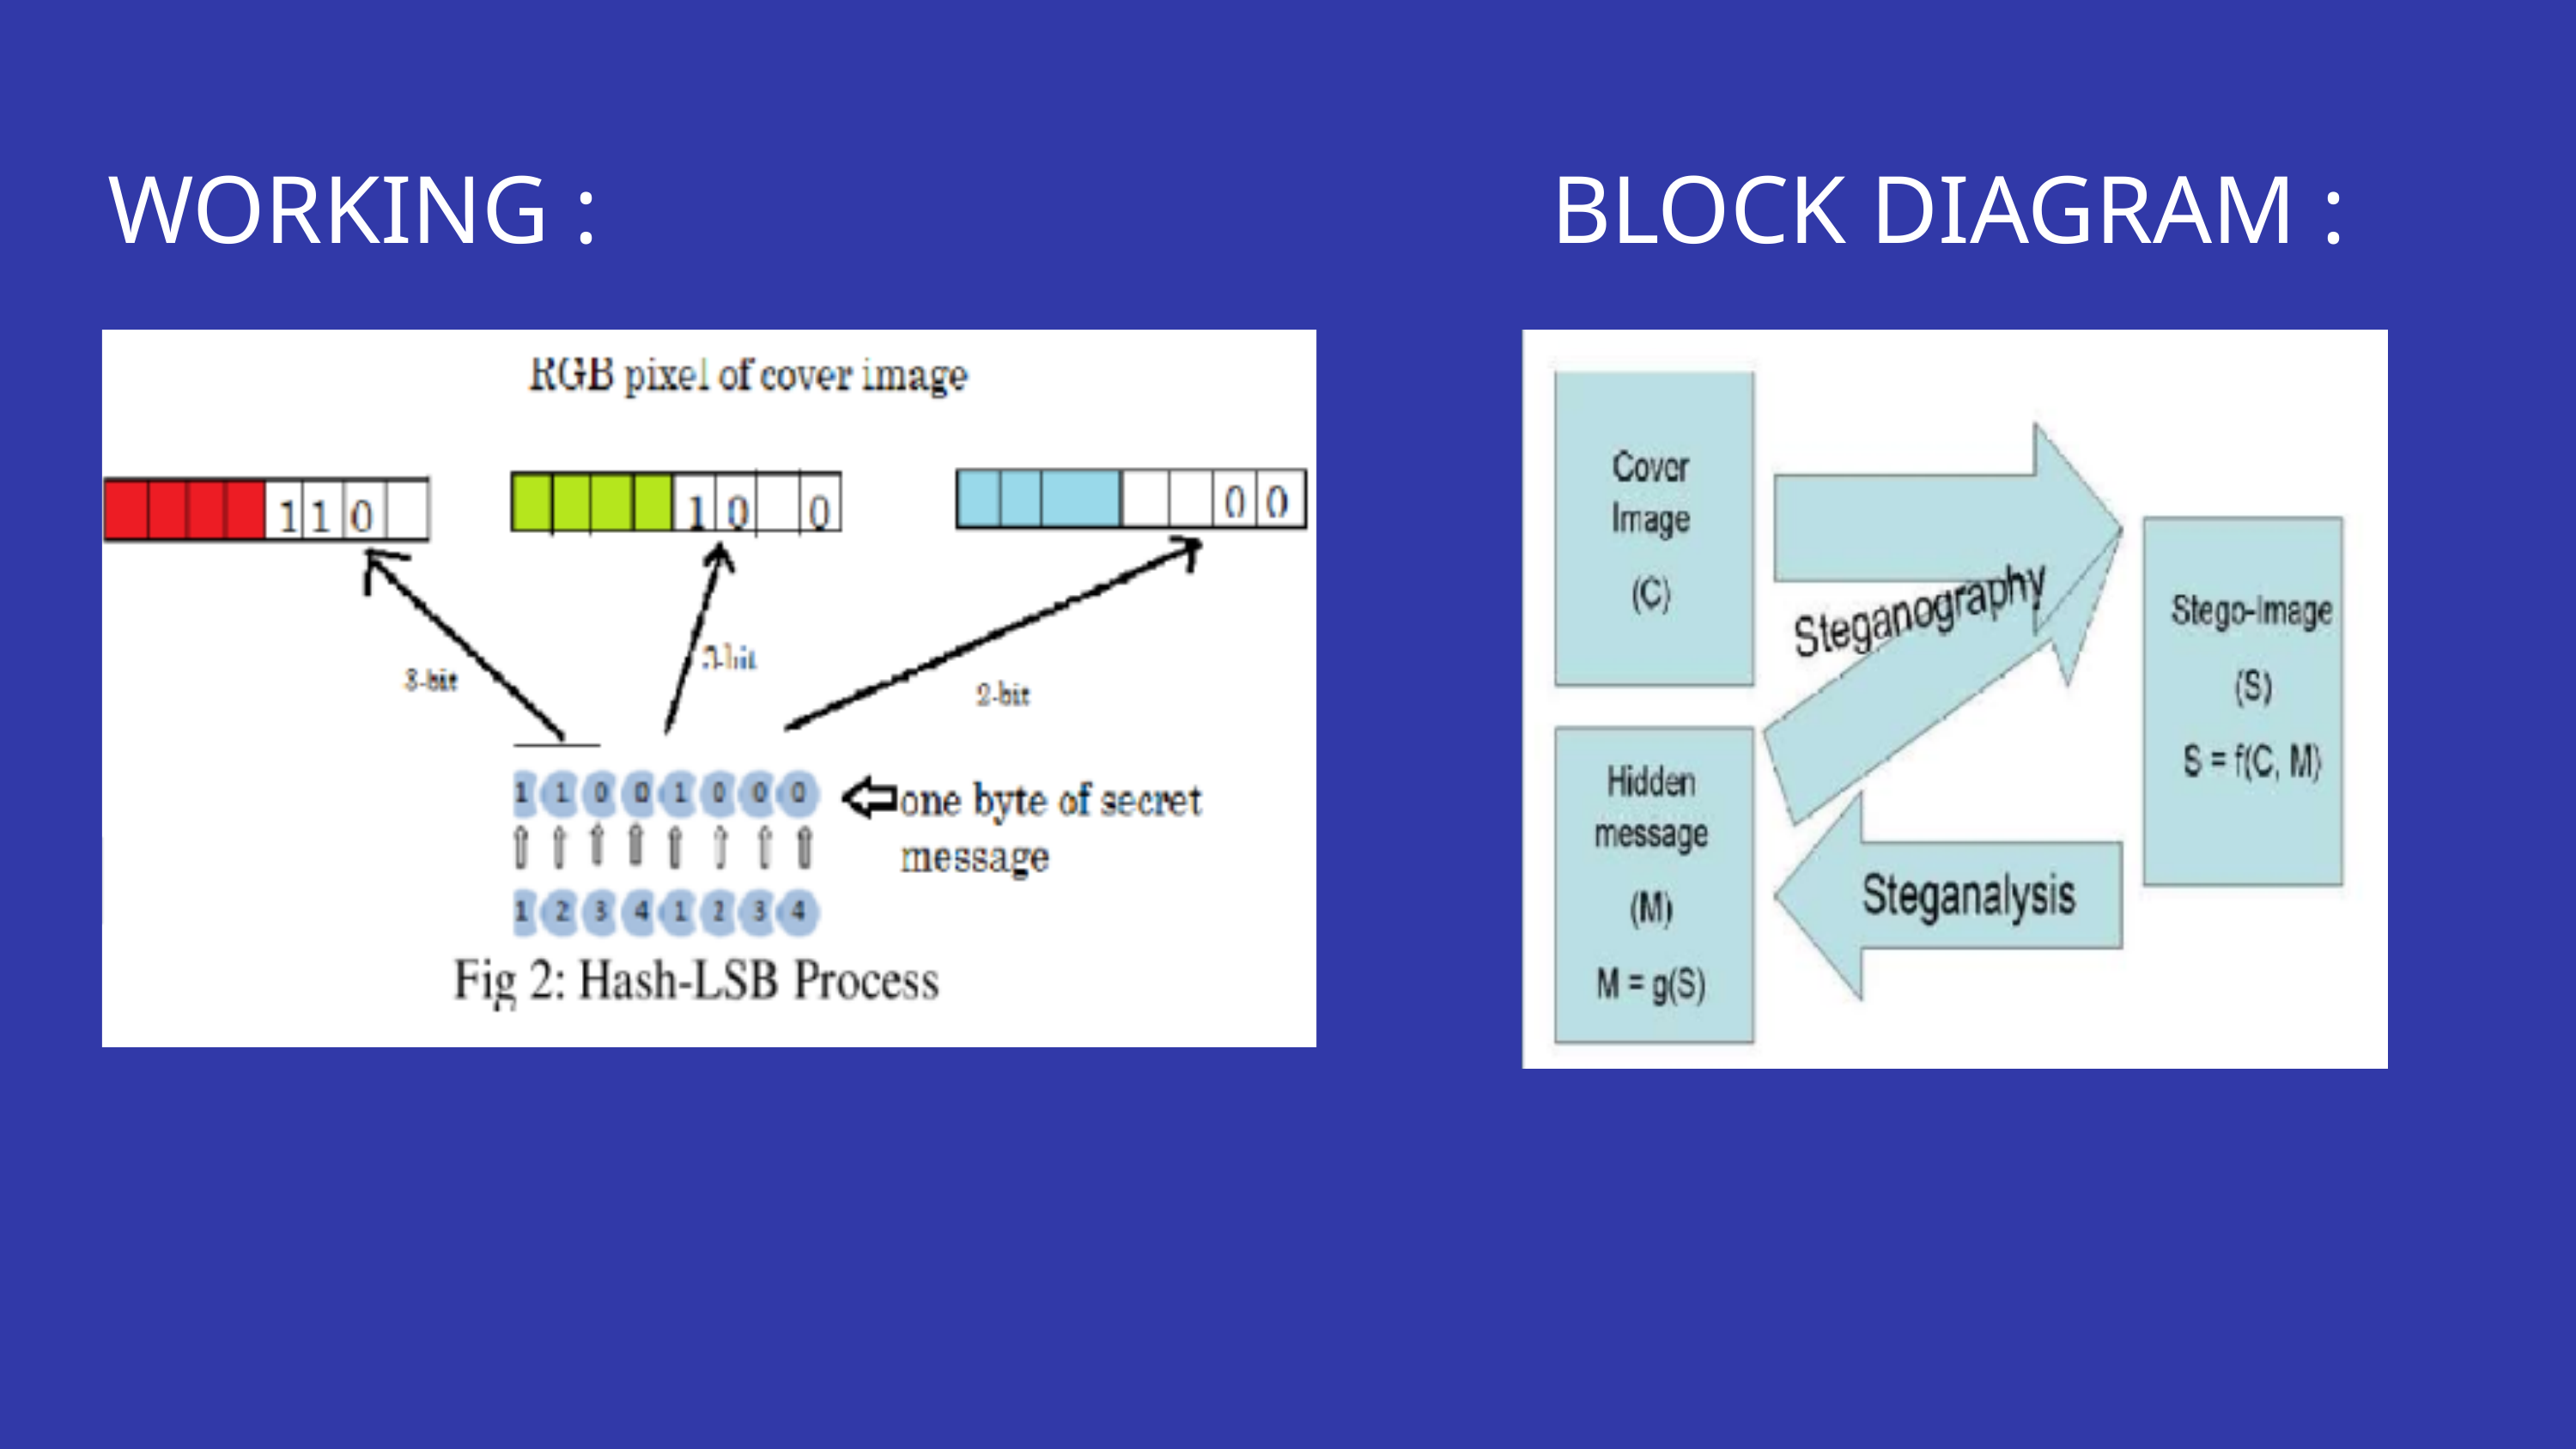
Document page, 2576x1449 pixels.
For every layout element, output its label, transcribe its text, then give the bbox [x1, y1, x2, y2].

text_box [1521, 330, 2388, 1069]
text_box WORKING : [101, 131, 605, 262]
text_box BLOCK DIAGRAM : [1531, 131, 2366, 262]
text_box [101, 330, 1317, 1047]
